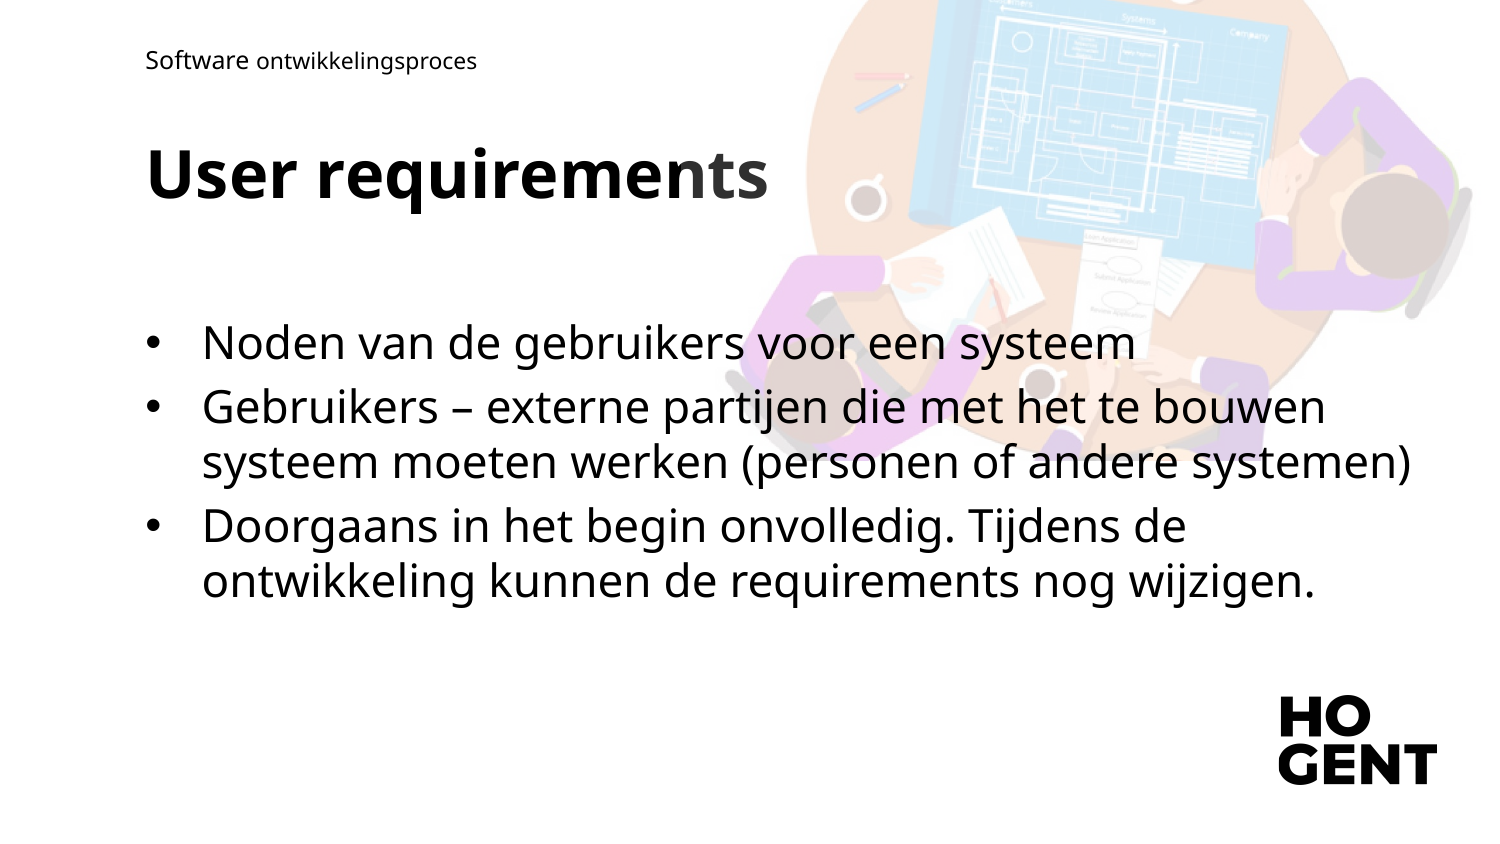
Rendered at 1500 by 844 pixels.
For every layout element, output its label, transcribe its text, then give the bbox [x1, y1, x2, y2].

list Noden van de gebruikers voor een systeem Gebruikers – externe partijen die met het te bouwen systeem moeten werken (personen of andere systemen) Doorgaans in het begin onvolledig. Tijdens de ontwikkeling kunnen de requirements nog wijzigen. [130, 230, 1481, 691]
title User requirements [130, 124, 675, 225]
text_box Software ontwikkelingsproces [130, 37, 675, 94]
picture [680, 0, 1500, 461]
